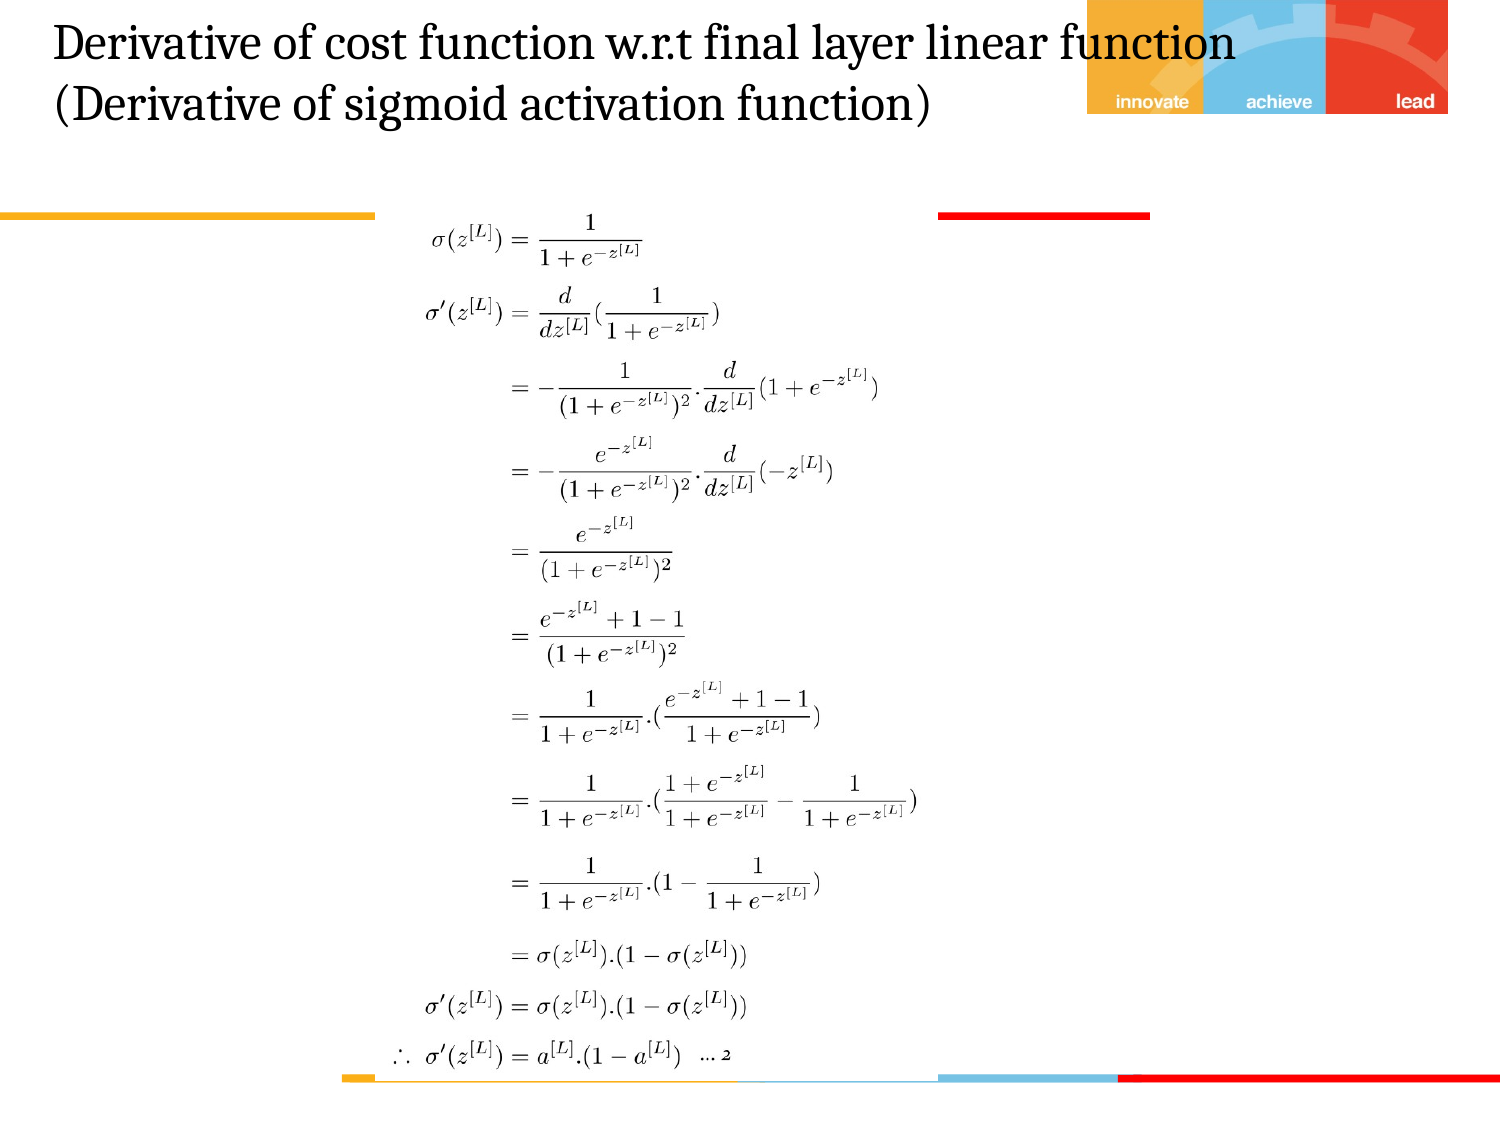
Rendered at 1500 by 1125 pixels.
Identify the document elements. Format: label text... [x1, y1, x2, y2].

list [374, 204, 938, 1081]
picture [1377, 0, 1448, 114]
title Derivative of cost function w.r.t final layer linear function (Derivative of sigmoid activation function) [37, 0, 1377, 200]
